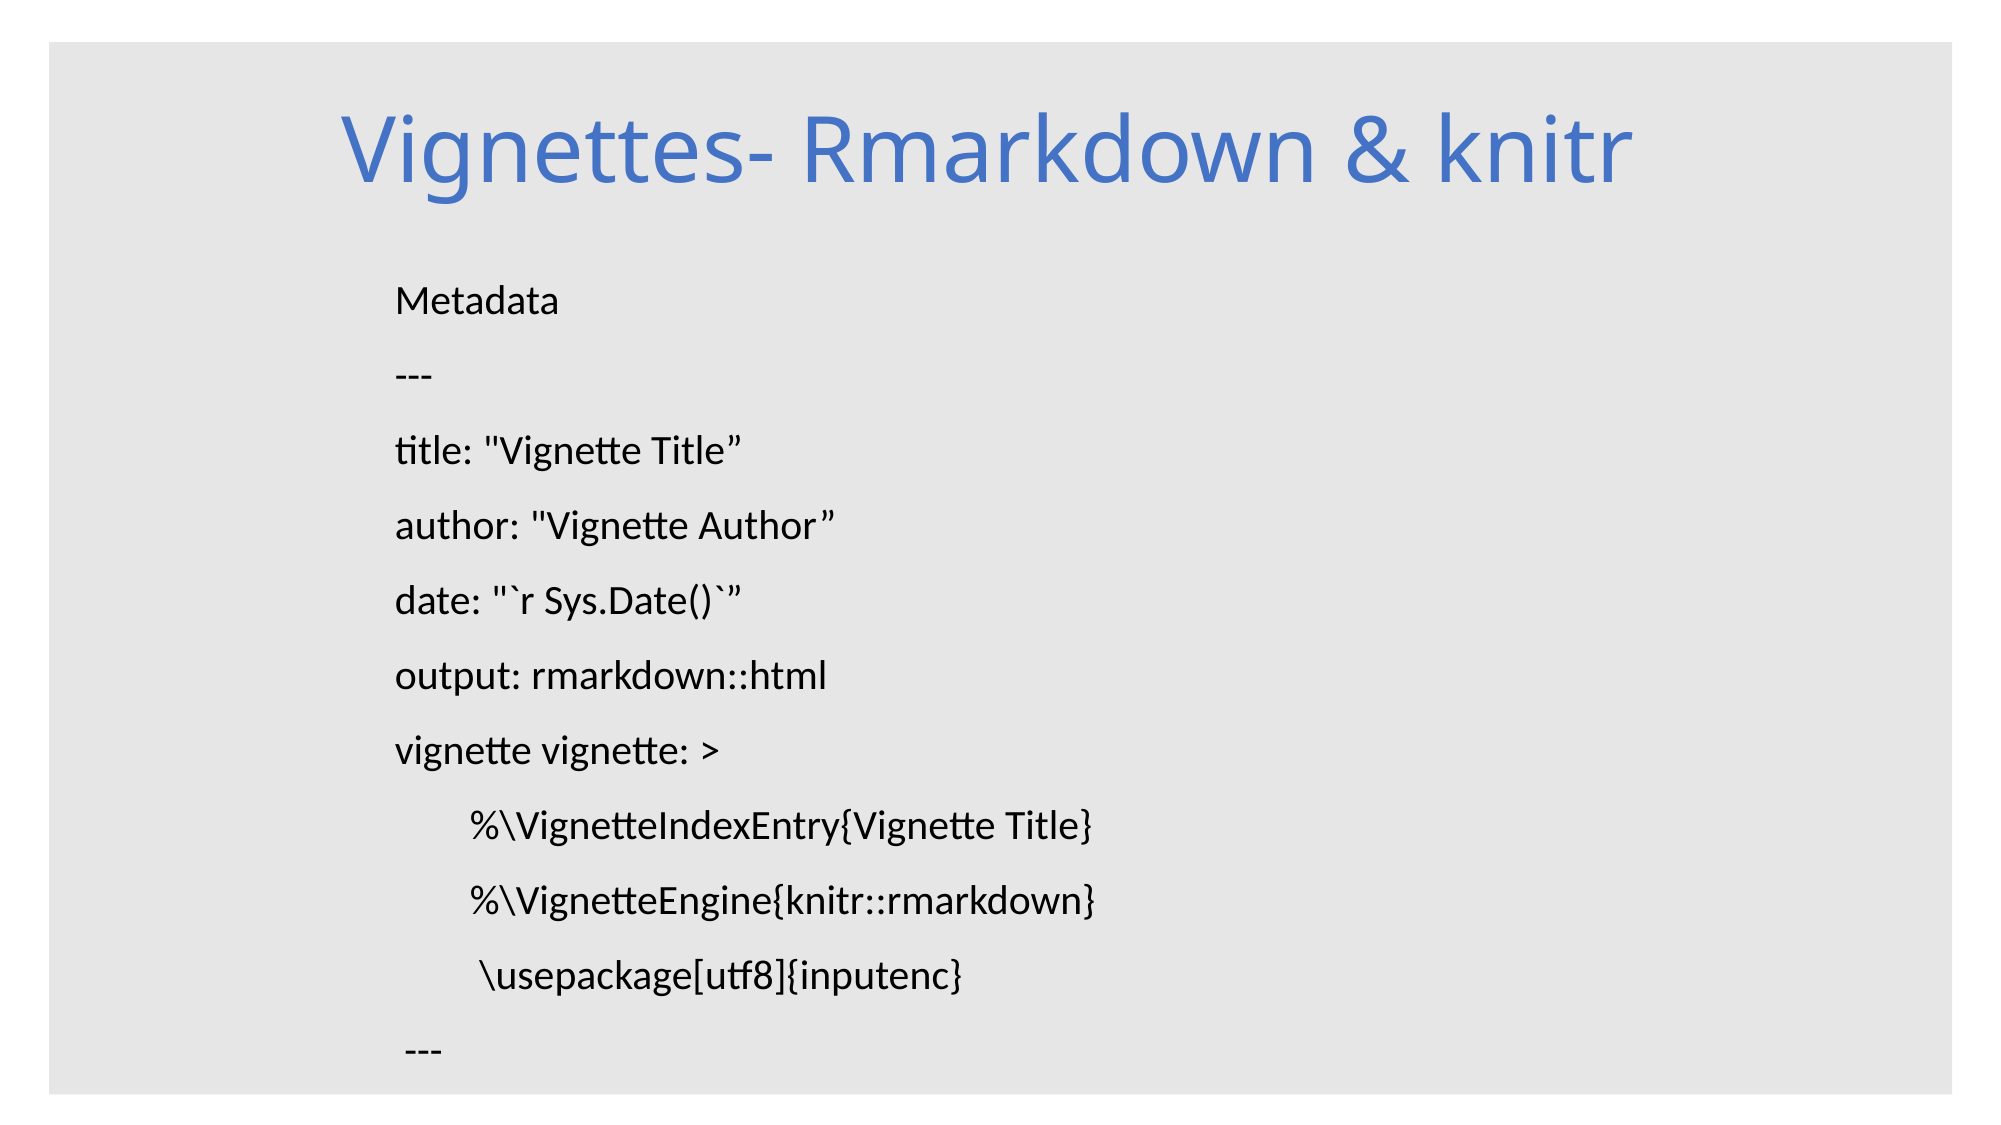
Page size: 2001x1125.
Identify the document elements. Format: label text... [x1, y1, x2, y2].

title Vignettes- Rmarkdown & knitr [137, 44, 1863, 262]
text_box Metadata --- title: "Vignette Title” author: "Vignette Author” date: "`r Sys.Date()`” output: rmarkdown::html vignette vignette: > %\VignetteIndexEntry{Vignette Title} %\VignetteEngine{knitr::rmarkdown} \usepackage[utf8]{inputenc} --- [380, 240, 1620, 1080]
text_box [48, 41, 1953, 1095]
